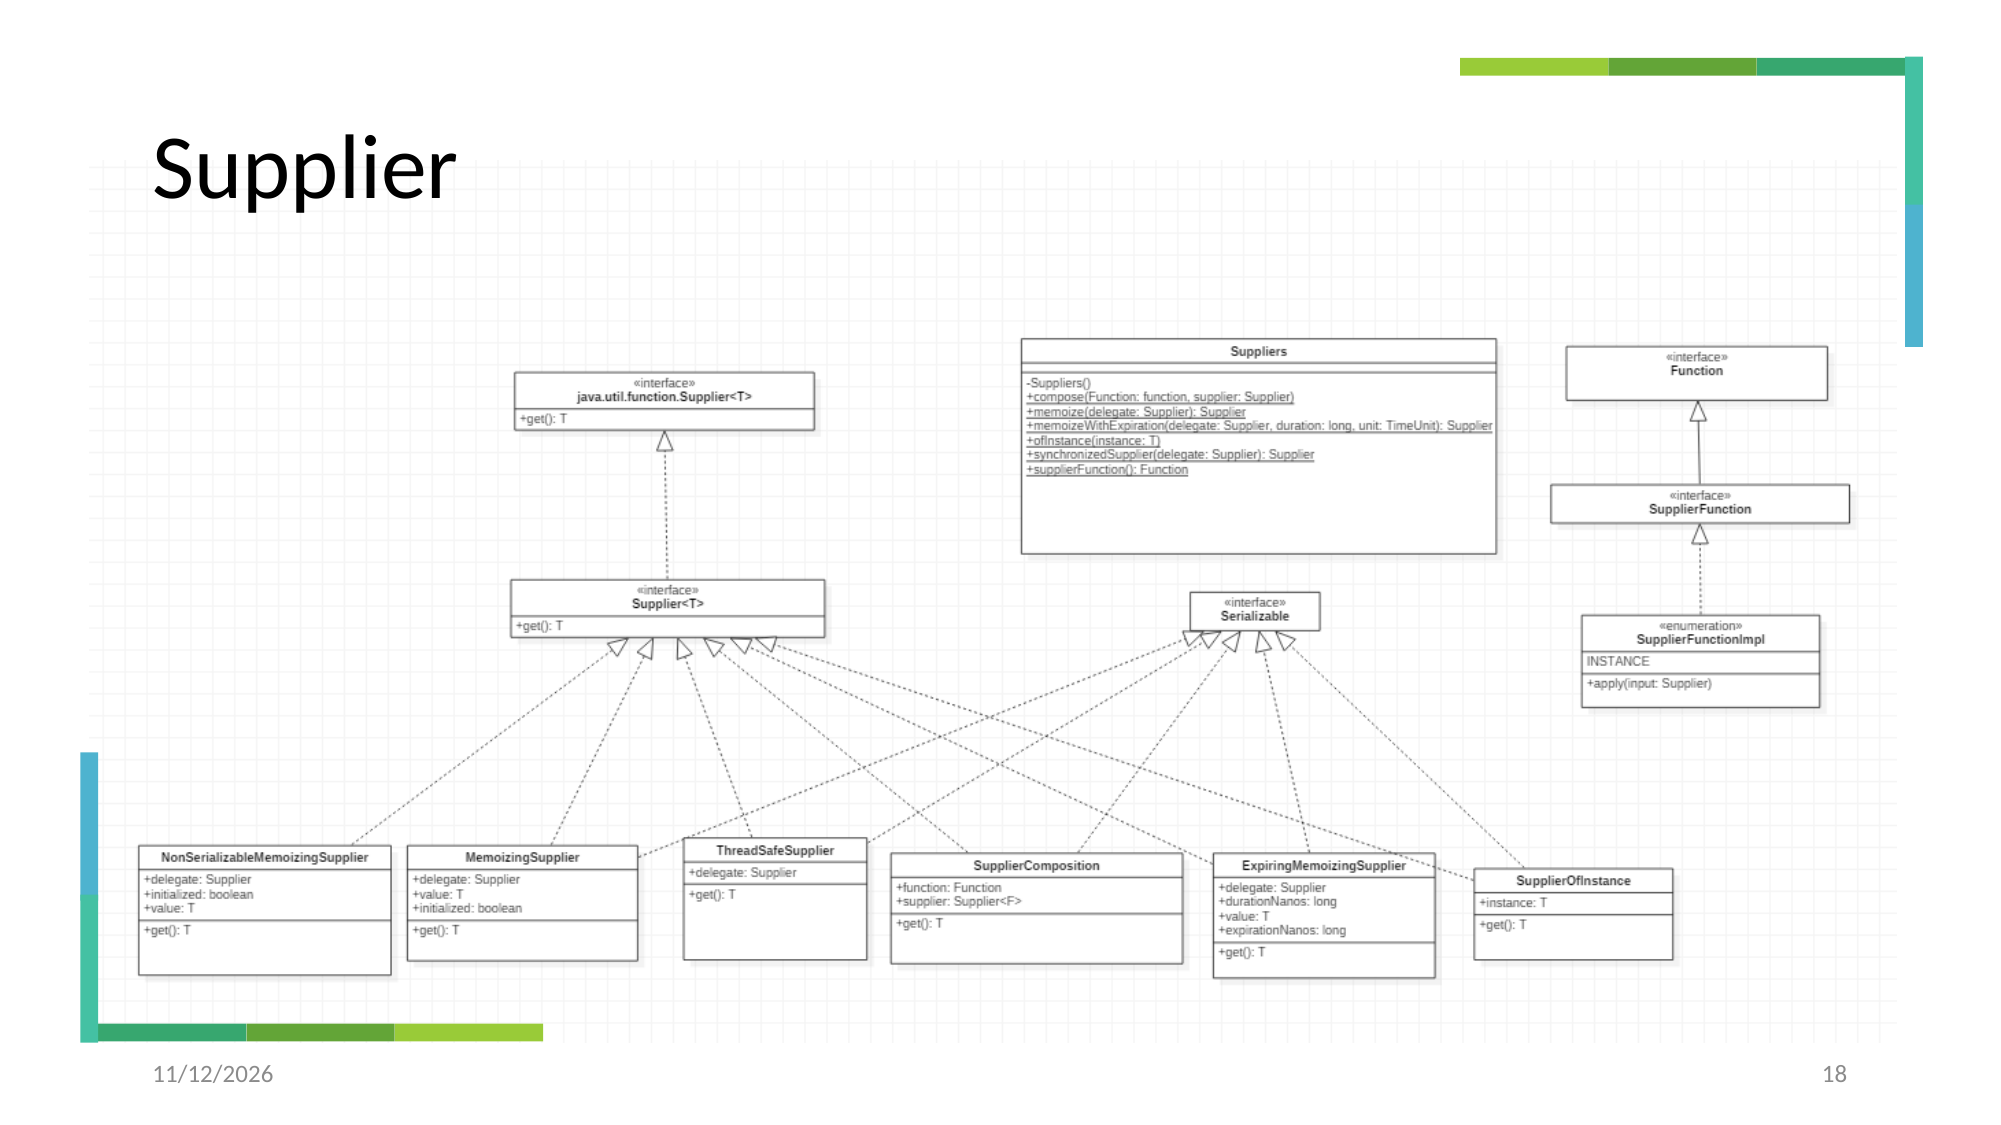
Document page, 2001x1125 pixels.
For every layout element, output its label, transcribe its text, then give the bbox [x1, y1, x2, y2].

title Supplier [137, 59, 1460, 160]
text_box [1460, 56, 1923, 347]
slide_number 19 [1412, 1043, 1863, 1103]
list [89, 160, 1897, 1043]
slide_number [137, 1043, 588, 1103]
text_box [80, 752, 544, 1043]
